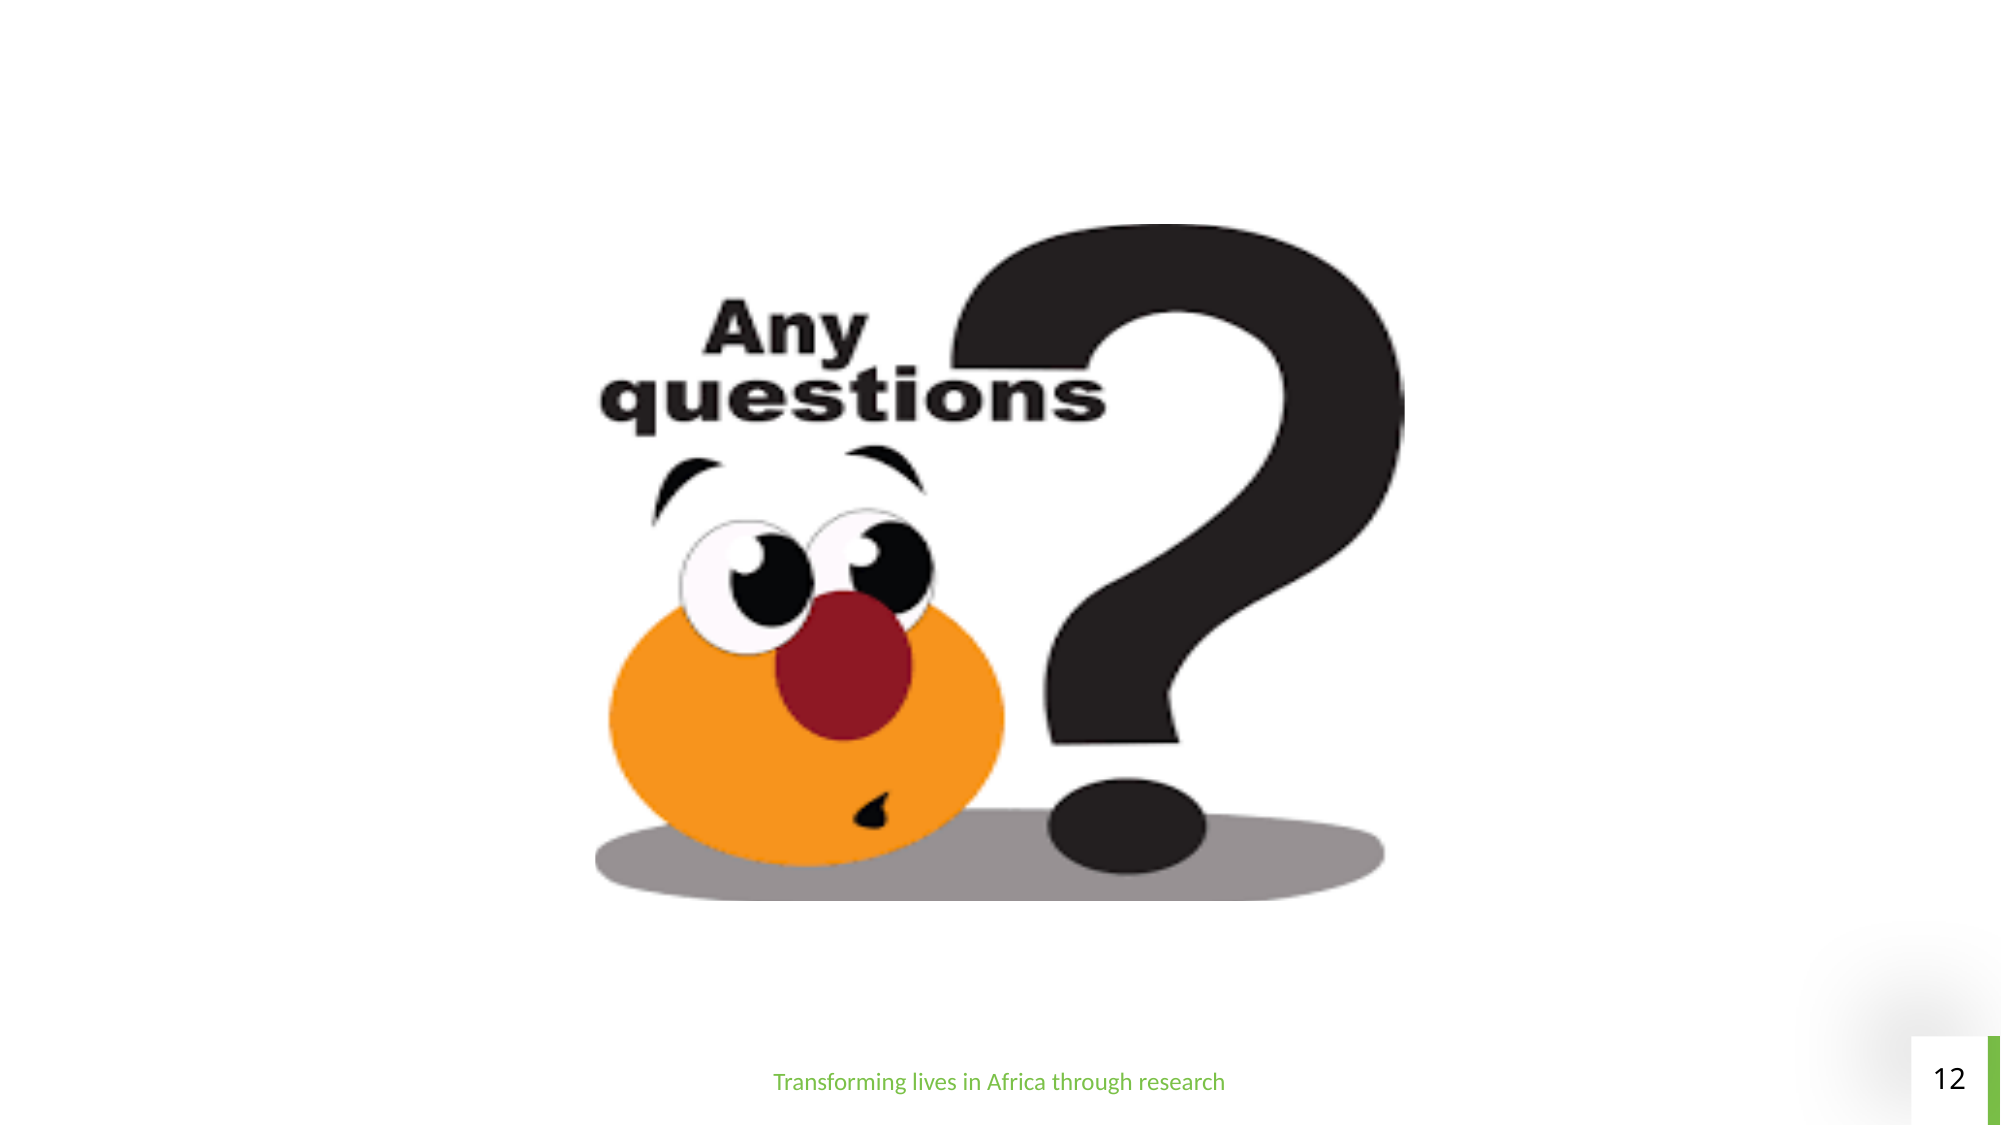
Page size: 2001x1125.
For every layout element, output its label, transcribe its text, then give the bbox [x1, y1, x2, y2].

picture [595, 224, 1405, 901]
footer Transforming lives in Africa through research [715, 1036, 1285, 1125]
slide_number 12 [1911, 1036, 1988, 1125]
